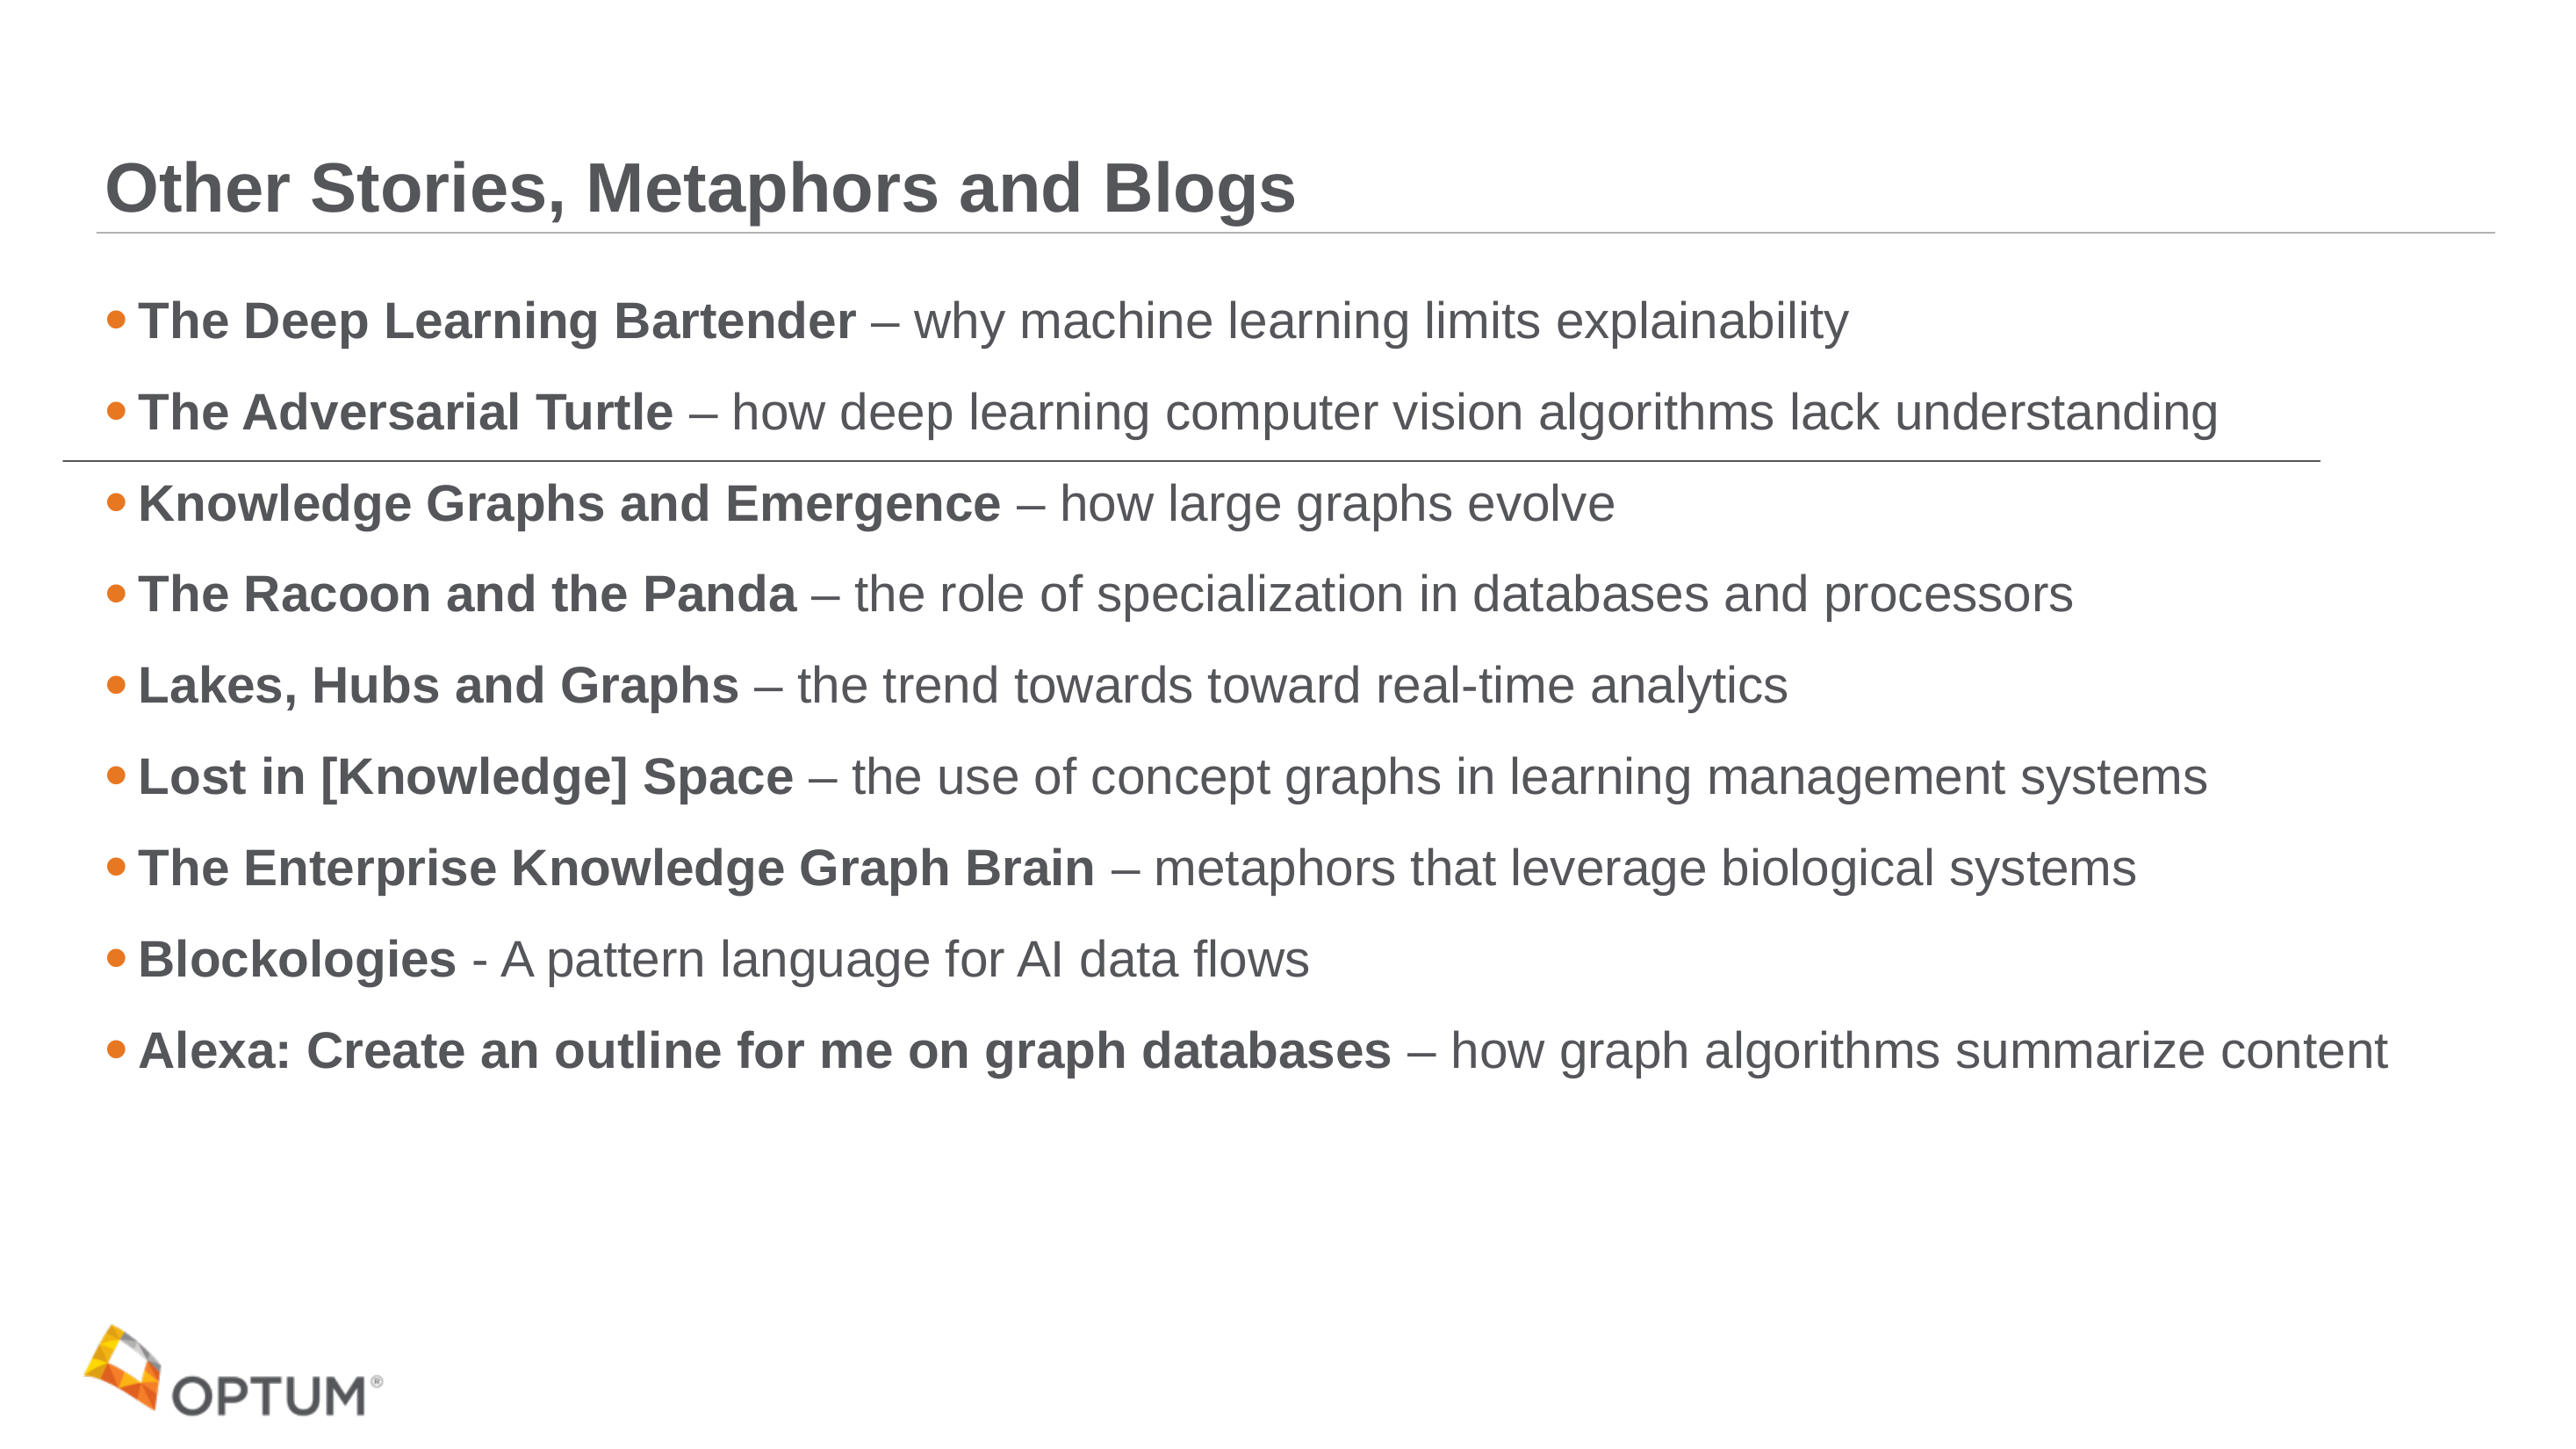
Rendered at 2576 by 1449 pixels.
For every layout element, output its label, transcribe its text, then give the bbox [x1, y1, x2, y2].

title Other Stories, Metaphors and Blogs [104, 0, 2495, 227]
list The Deep Learning Bartender – why machine learning limits explainability The Adversarial Turtle – how deep learning computer vision algorithms lack understanding Knowledge Graphs and Emergence – how large graphs evolve The Racoon and the Panda – the role of specialization in databases and processors Lakes, Hubs and Graphs – the trend towards toward real-time analytics Lost in [Knowledge] Space – the use of concept graphs in learning management systems The Enterprise Knowledge Graph Brain – metaphors that leverage biological systems Blockologies - A pattern language for AI data flows Alexa: Create an outline for me on graph databases – how graph algorithms summarize content [104, 292, 2495, 1247]
picture [83, 1323, 385, 1417]
